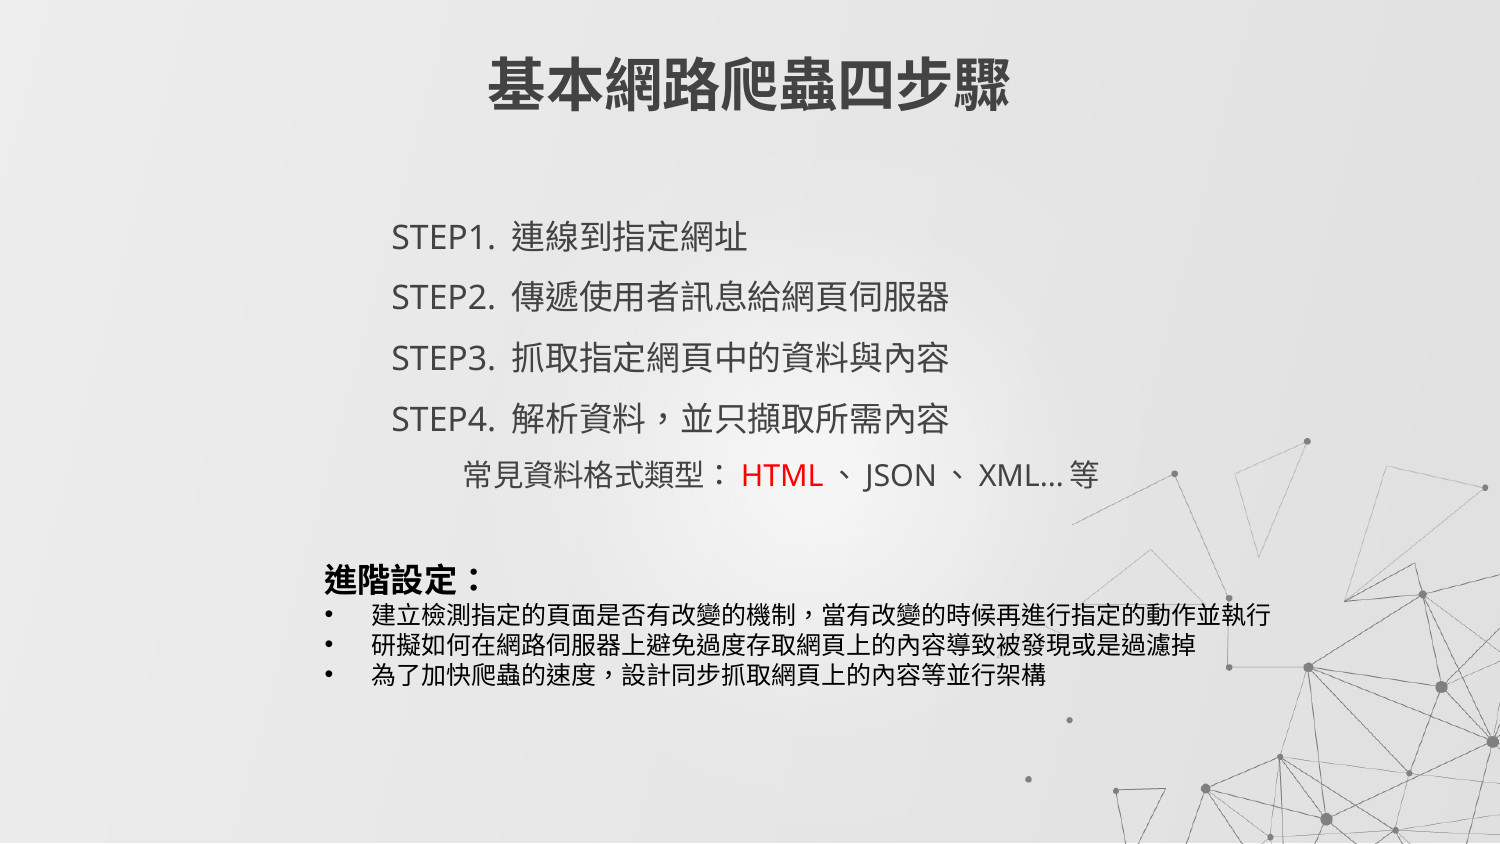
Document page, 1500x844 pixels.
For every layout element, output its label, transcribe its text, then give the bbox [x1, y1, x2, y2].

text_box 基本網路爬蟲四步驟 [268, 33, 1232, 181]
picture [0, 0, 1500, 844]
text_box 進階設定： 建立檢測指定的頁面是否有改變的機制，當有改變的時候再進行指定的動作並執行 研擬如何在網路伺服器上避免過度存取網頁上的內容導致被發現或是過濾掉 為了加快爬蟲的速度，設計同步抓取網頁上的內容等並行架構 [309, 552, 1457, 727]
text_box STEP1. 連線到指定網址 STEP2. 傳遞使用者訊息給網頁伺服器 STEP3. 抓取指定網頁中的資料與內容 STEP4. 解析資料，並只擷取所需內容 常見資料格式類型：HTML、JSON、XML…等 [376, 180, 1124, 517]
